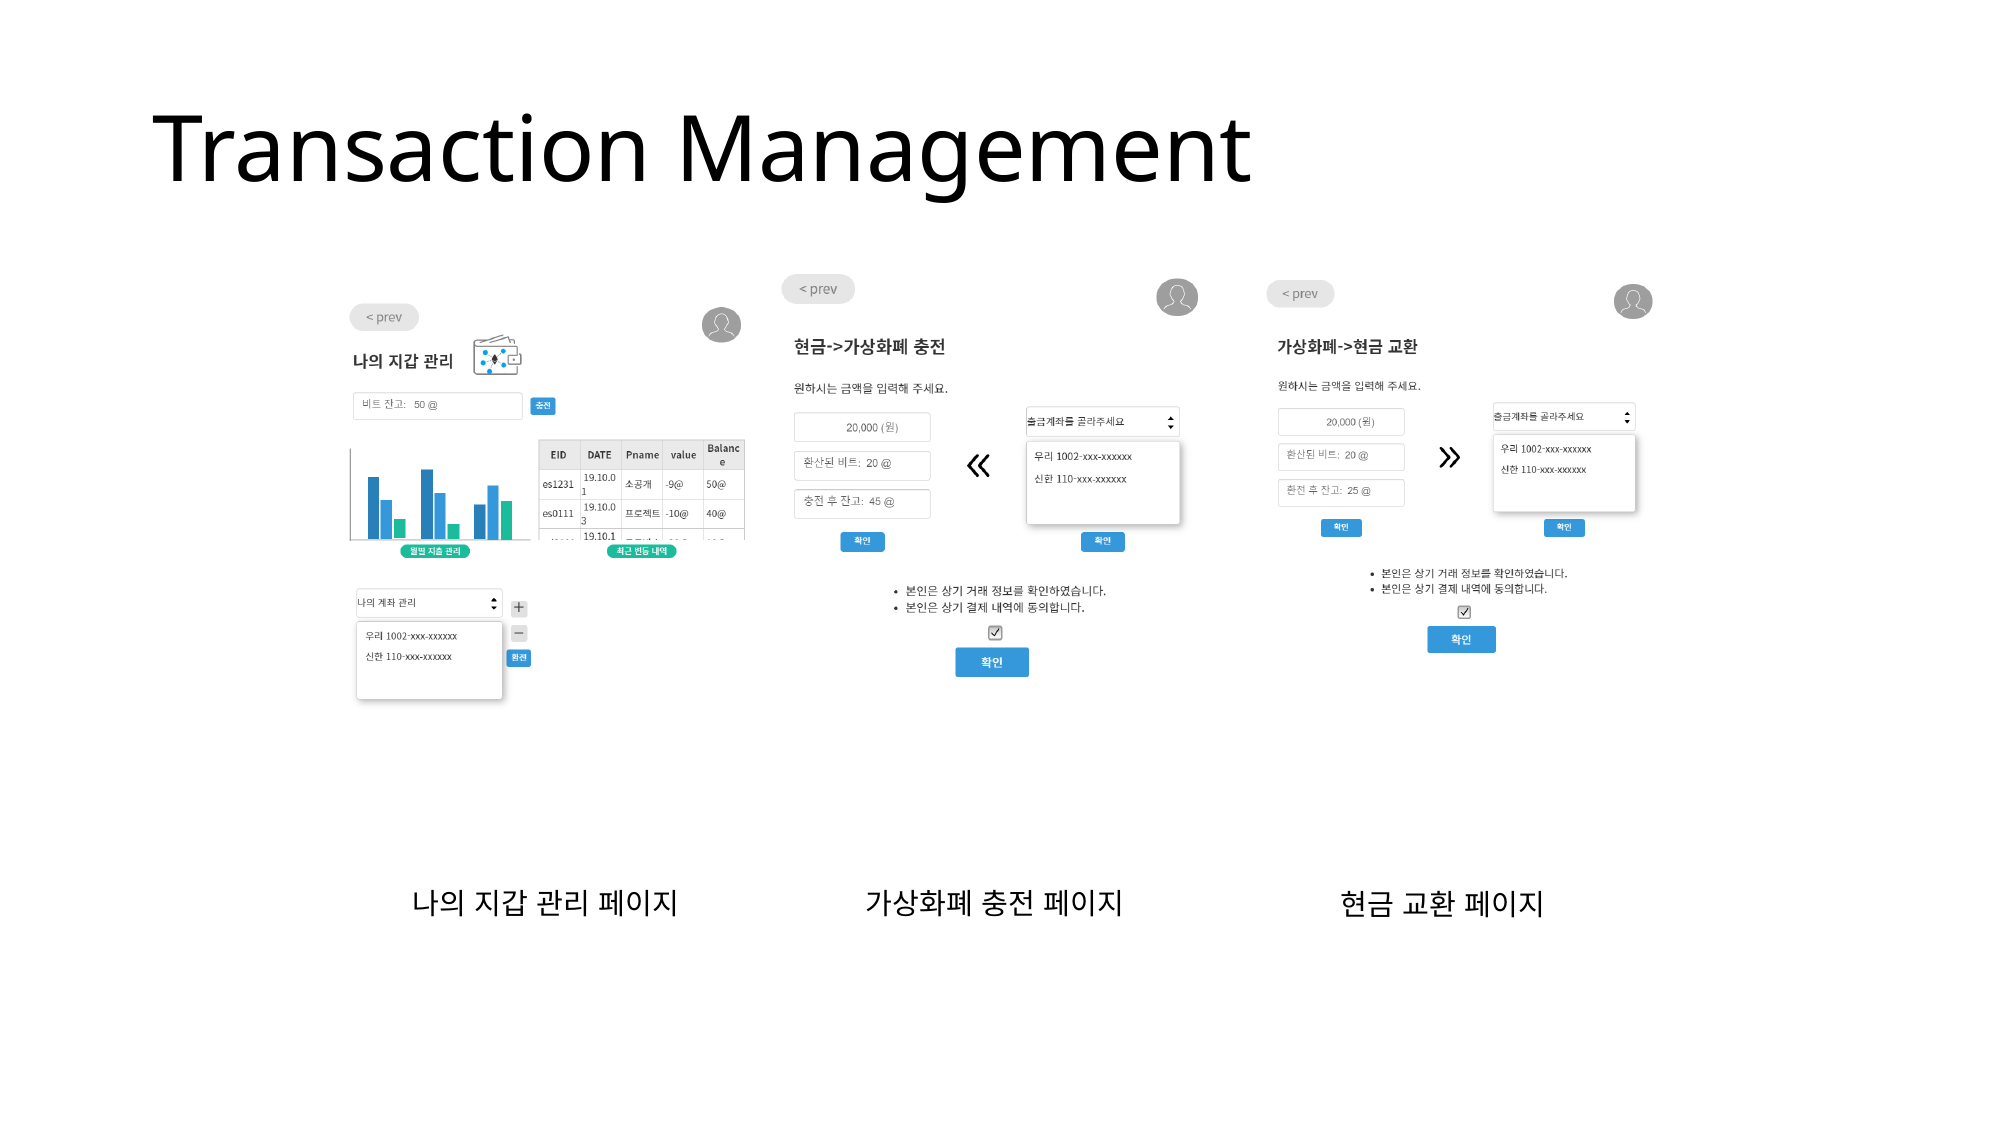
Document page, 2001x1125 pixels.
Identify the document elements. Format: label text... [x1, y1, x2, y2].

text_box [340, 271, 1660, 930]
title Transaction Management [137, 43, 1863, 261]
